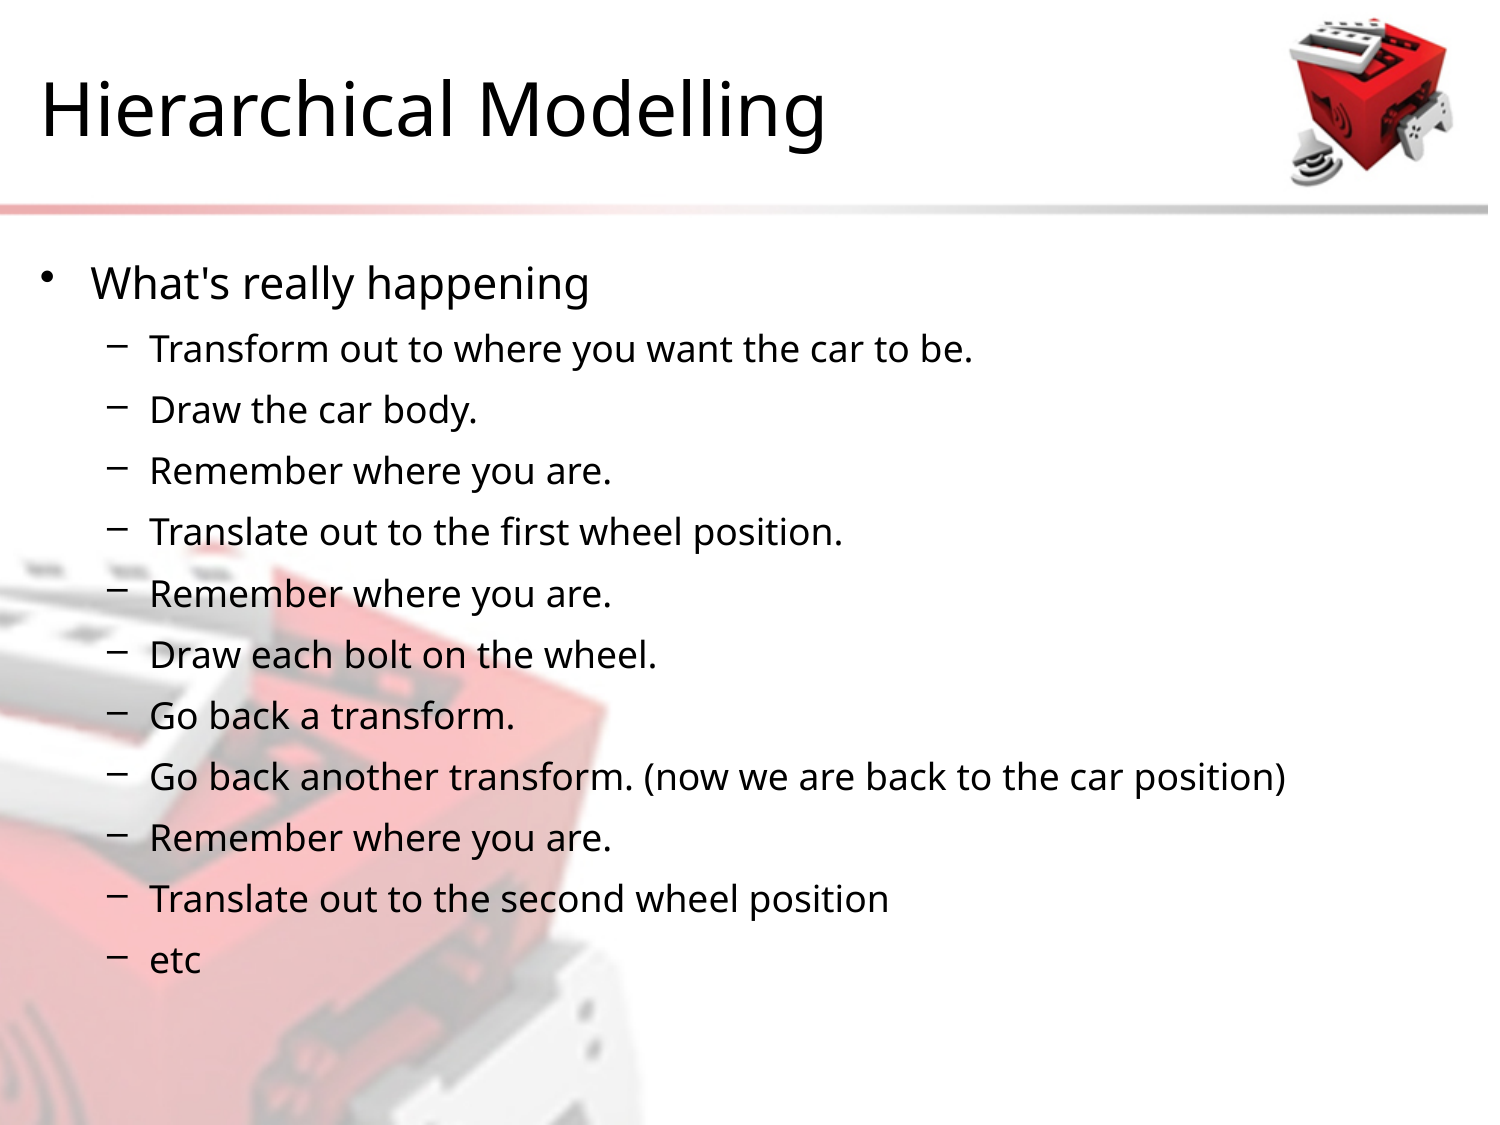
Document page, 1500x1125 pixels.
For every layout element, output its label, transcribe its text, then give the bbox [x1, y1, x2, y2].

picture [0, 1, 1488, 1125]
title Hierarchical Modelling [24, 12, 1275, 200]
list What's really happening Transform out to where you want the car to be. Draw the car body. Remember where you are. Translate out to the first wheel position. Remember where you are. Draw each bolt on the wheel. Go back a transform. Go back another transform. (now we are back to the car position) Remember where you are. Translate out to the second wheel position etc [24, 237, 1450, 1000]
